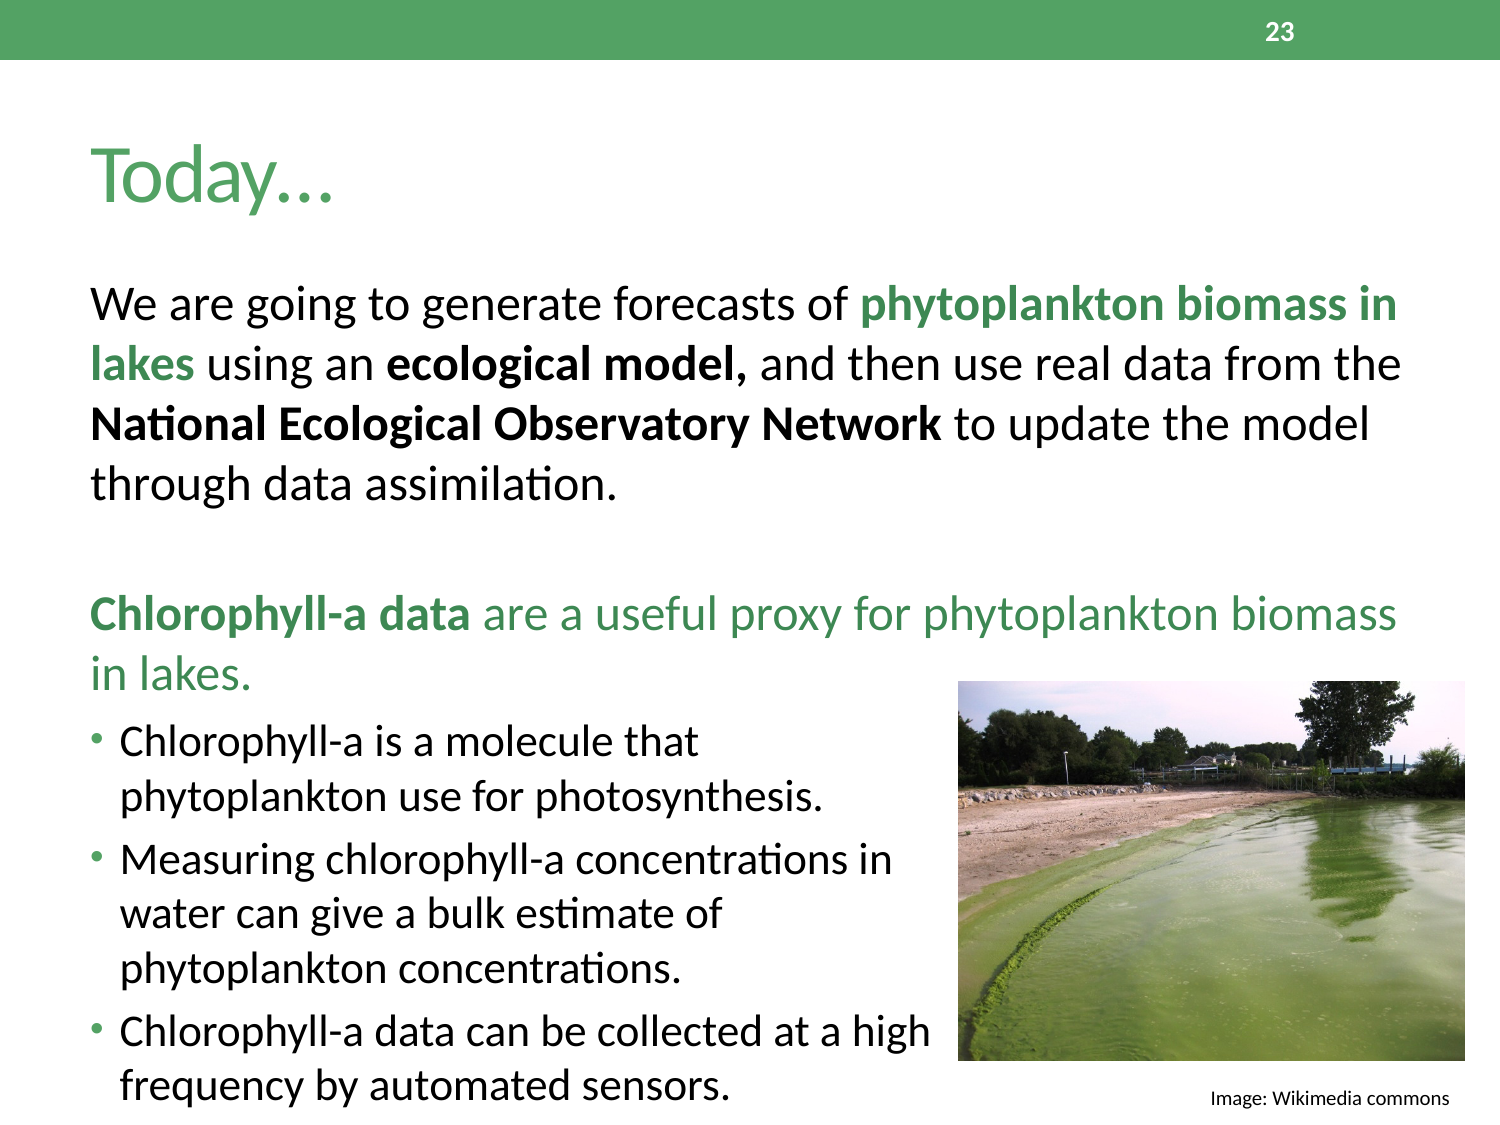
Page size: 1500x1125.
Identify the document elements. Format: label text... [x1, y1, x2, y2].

text_box We are going to generate forecasts of phytoplankton biomass in lakes using an ecological model, and then use real data from the National Ecological Observatory Network to update the model through data assimilation. Chlorophyll-a data are a useful proxy for phytoplankton biomass in lakes. [75, 192, 1435, 993]
title Today… [75, 87, 1425, 192]
slide_number 23 [1250, 3, 1425, 57]
text_box Image: Wikimedia commons [948, 1077, 1465, 1118]
picture [958, 681, 1465, 1062]
text_box Chlorophyll-a is a molecule that phytoplankton use for photosynthesis. Measuring chlorophyll-a concentrations in water can give a bulk estimate of phytoplankton concentrations. Chlorophyll-a data can be collected at a high frequency by automated sensors. [74, 703, 948, 1118]
